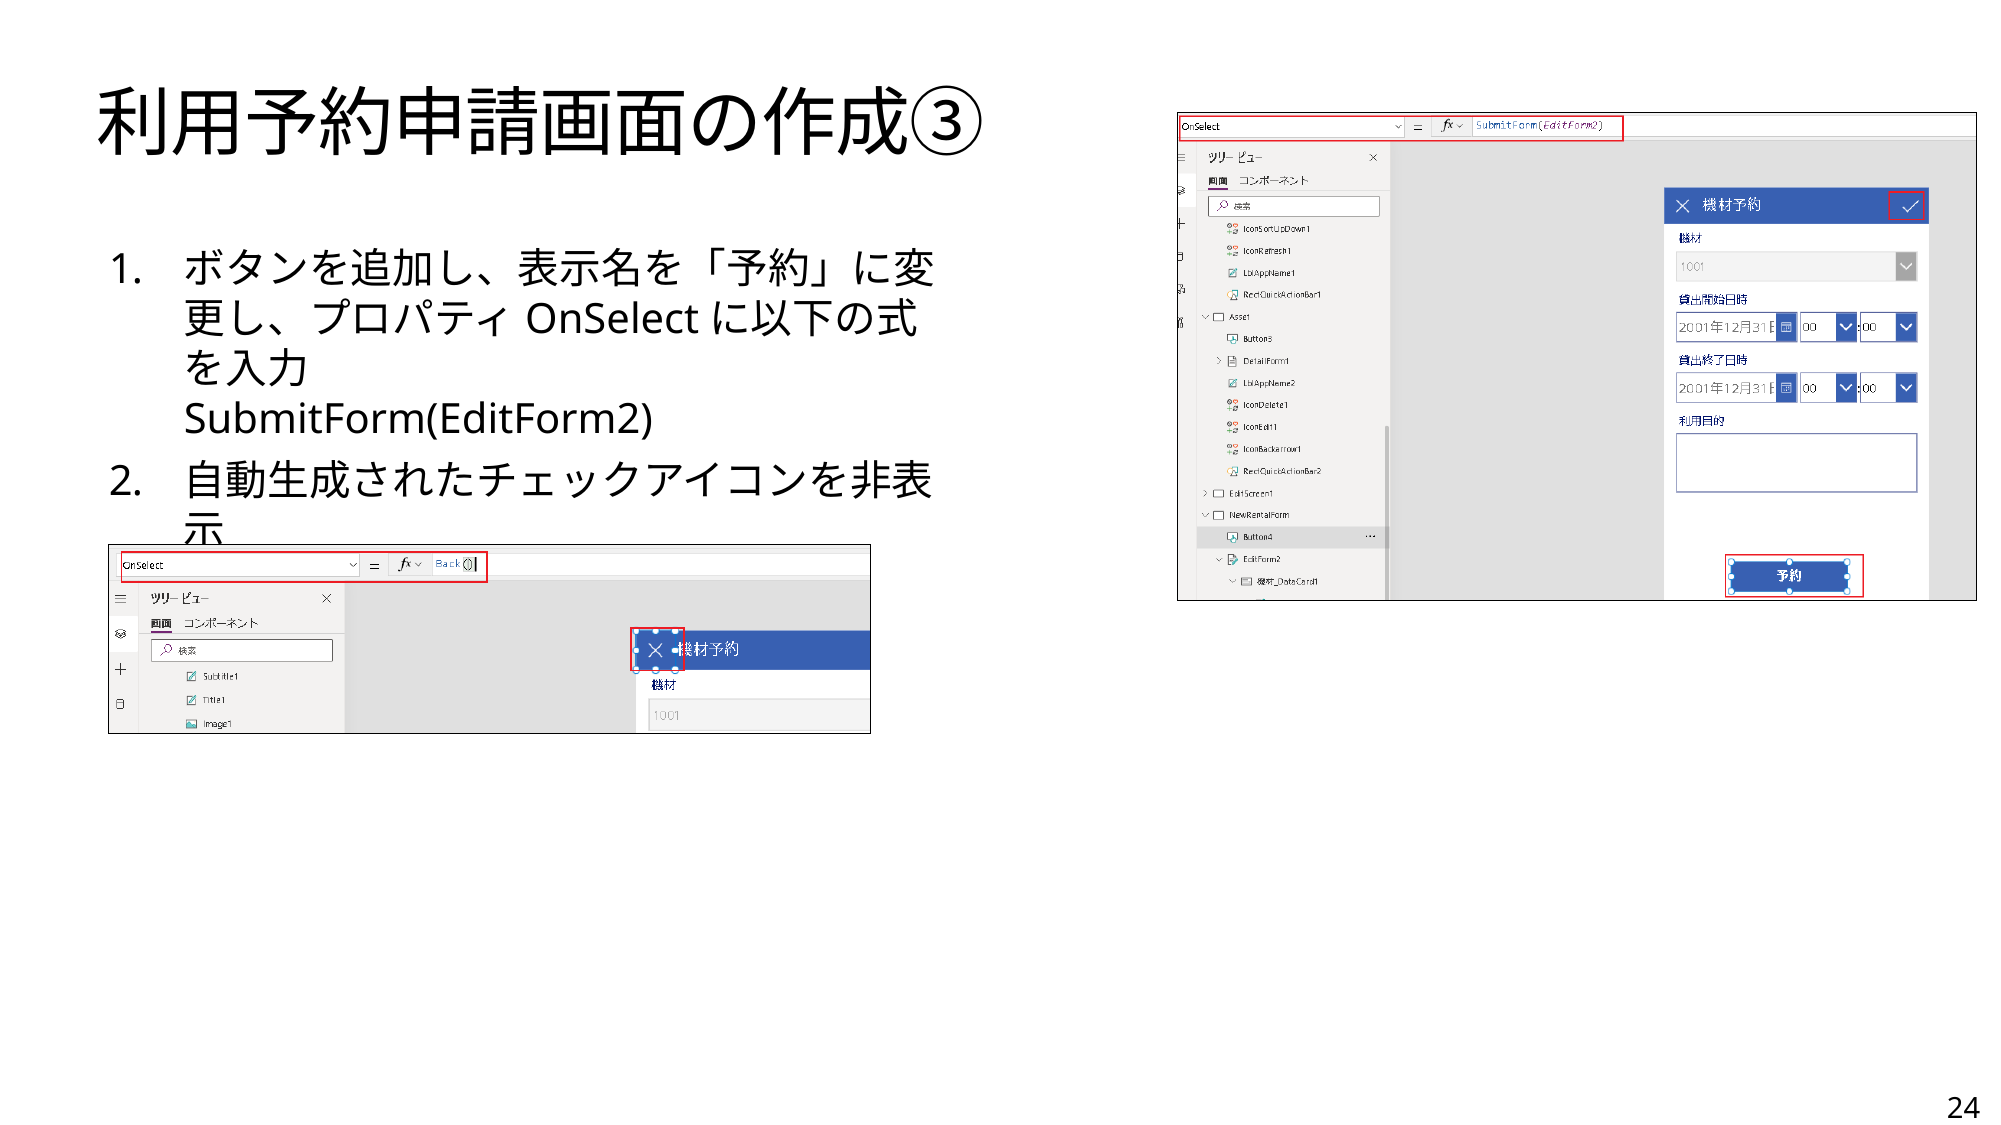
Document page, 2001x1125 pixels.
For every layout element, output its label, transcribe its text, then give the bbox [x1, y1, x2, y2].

picture [108, 544, 872, 734]
picture [1176, 112, 1977, 602]
text_box ボタンを追加し、表示名を「予約」に変更し、プロパティOnSelectに以下の式を入力 SubmitForm(EditForm2) 自動生成されたチェックアイコンを非表示 ×アイコンのプロパティOnSelectにBack()を入力 [108, 241, 956, 667]
title 利用予約申請画面の作成③ [96, 75, 1904, 166]
